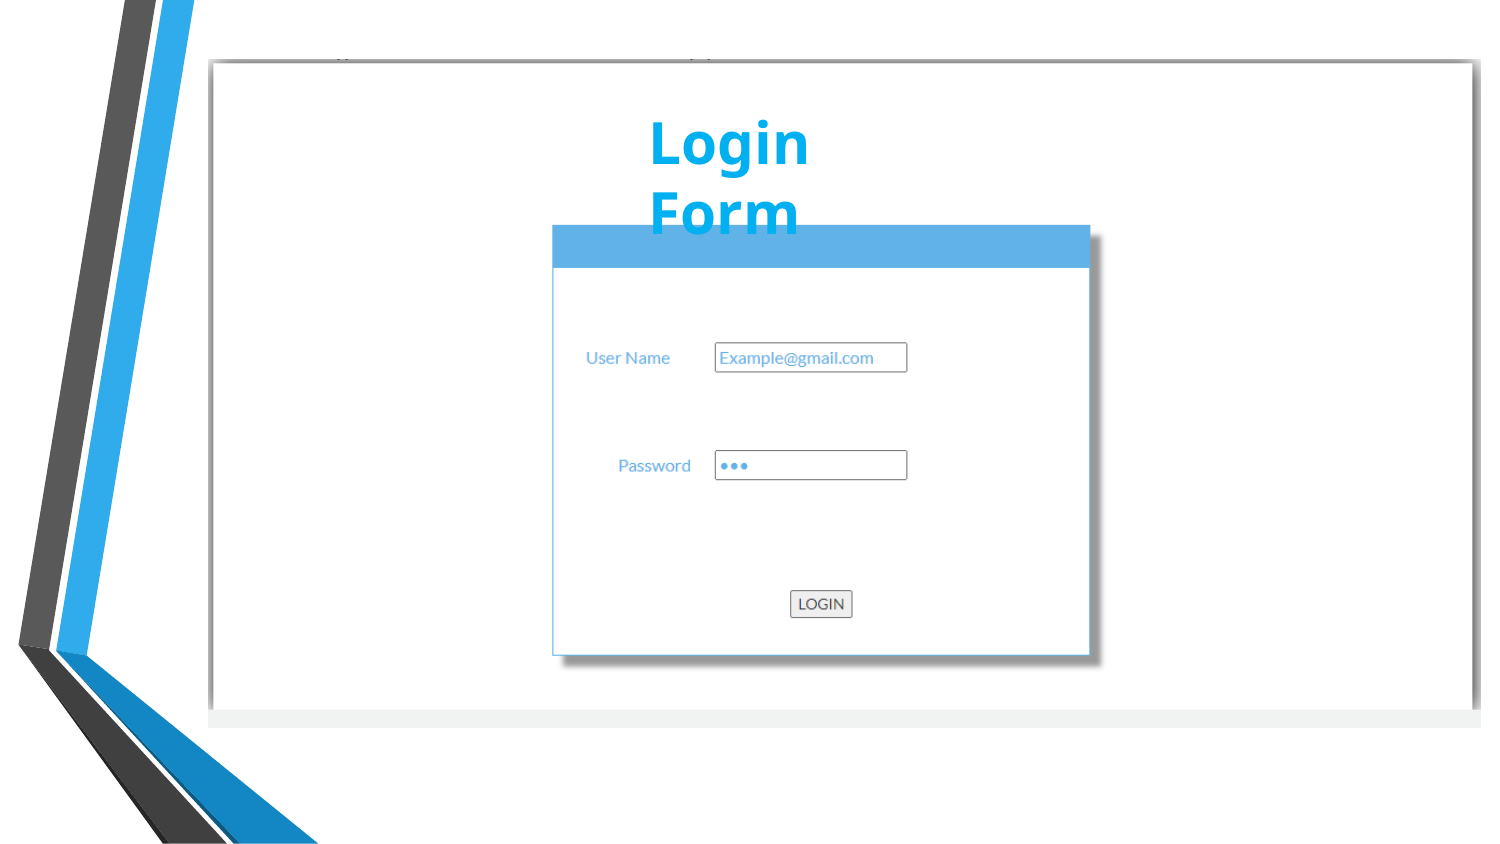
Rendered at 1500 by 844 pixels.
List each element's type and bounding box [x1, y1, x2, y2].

picture [207, 59, 1481, 728]
